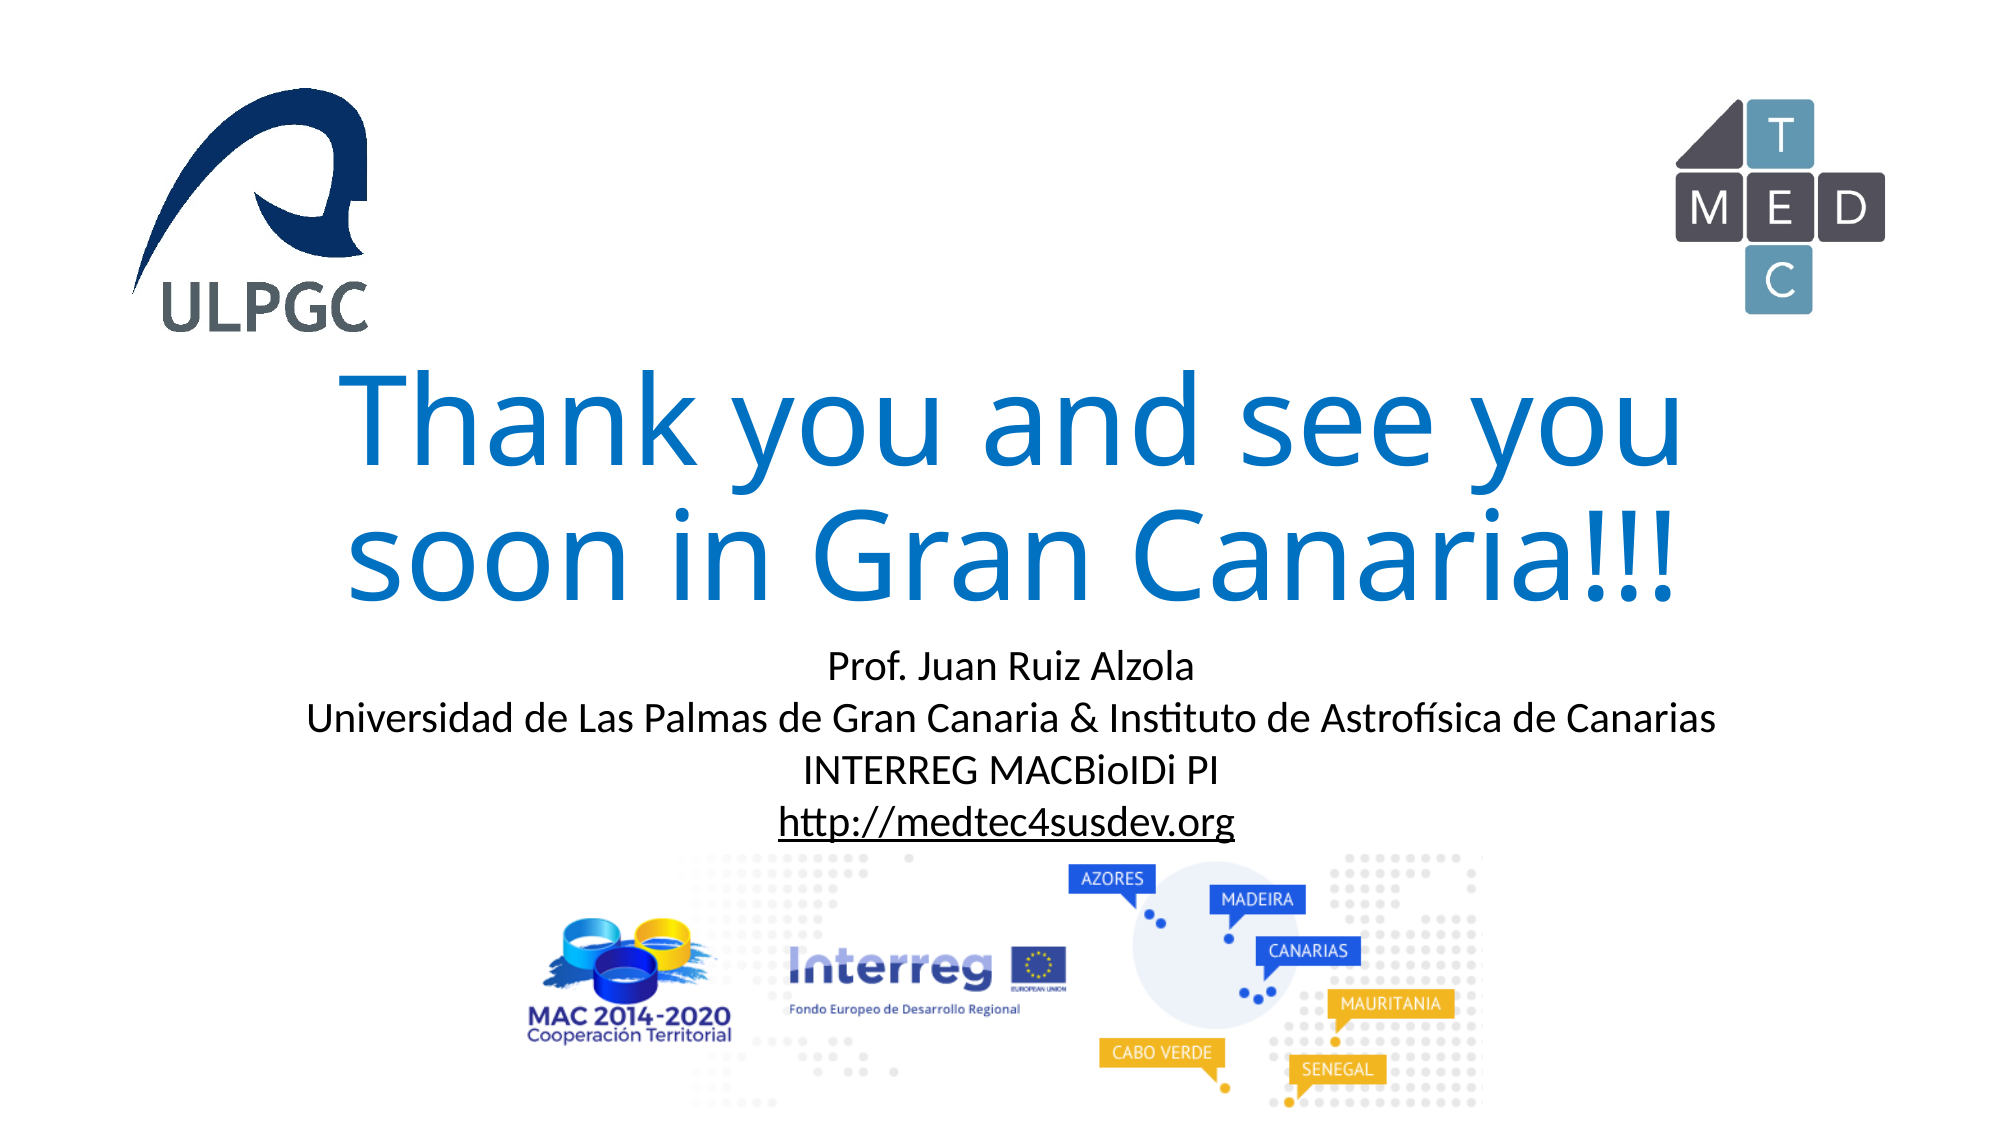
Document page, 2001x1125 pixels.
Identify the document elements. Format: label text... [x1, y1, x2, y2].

title Thank you and see you soon in Gran Canaria!!! [166, 243, 1860, 636]
picture [132, 88, 368, 332]
subtitle Prof. Juan Ruiz Alzola Universidad de Las Palmas de Gran Canaria & Instituto de Astrofísica de Canarias INTERREG MACBioIDi PI http://medtec4susdev.org [165, 635, 1858, 855]
picture [516, 854, 1483, 1109]
picture [1655, 81, 1906, 332]
